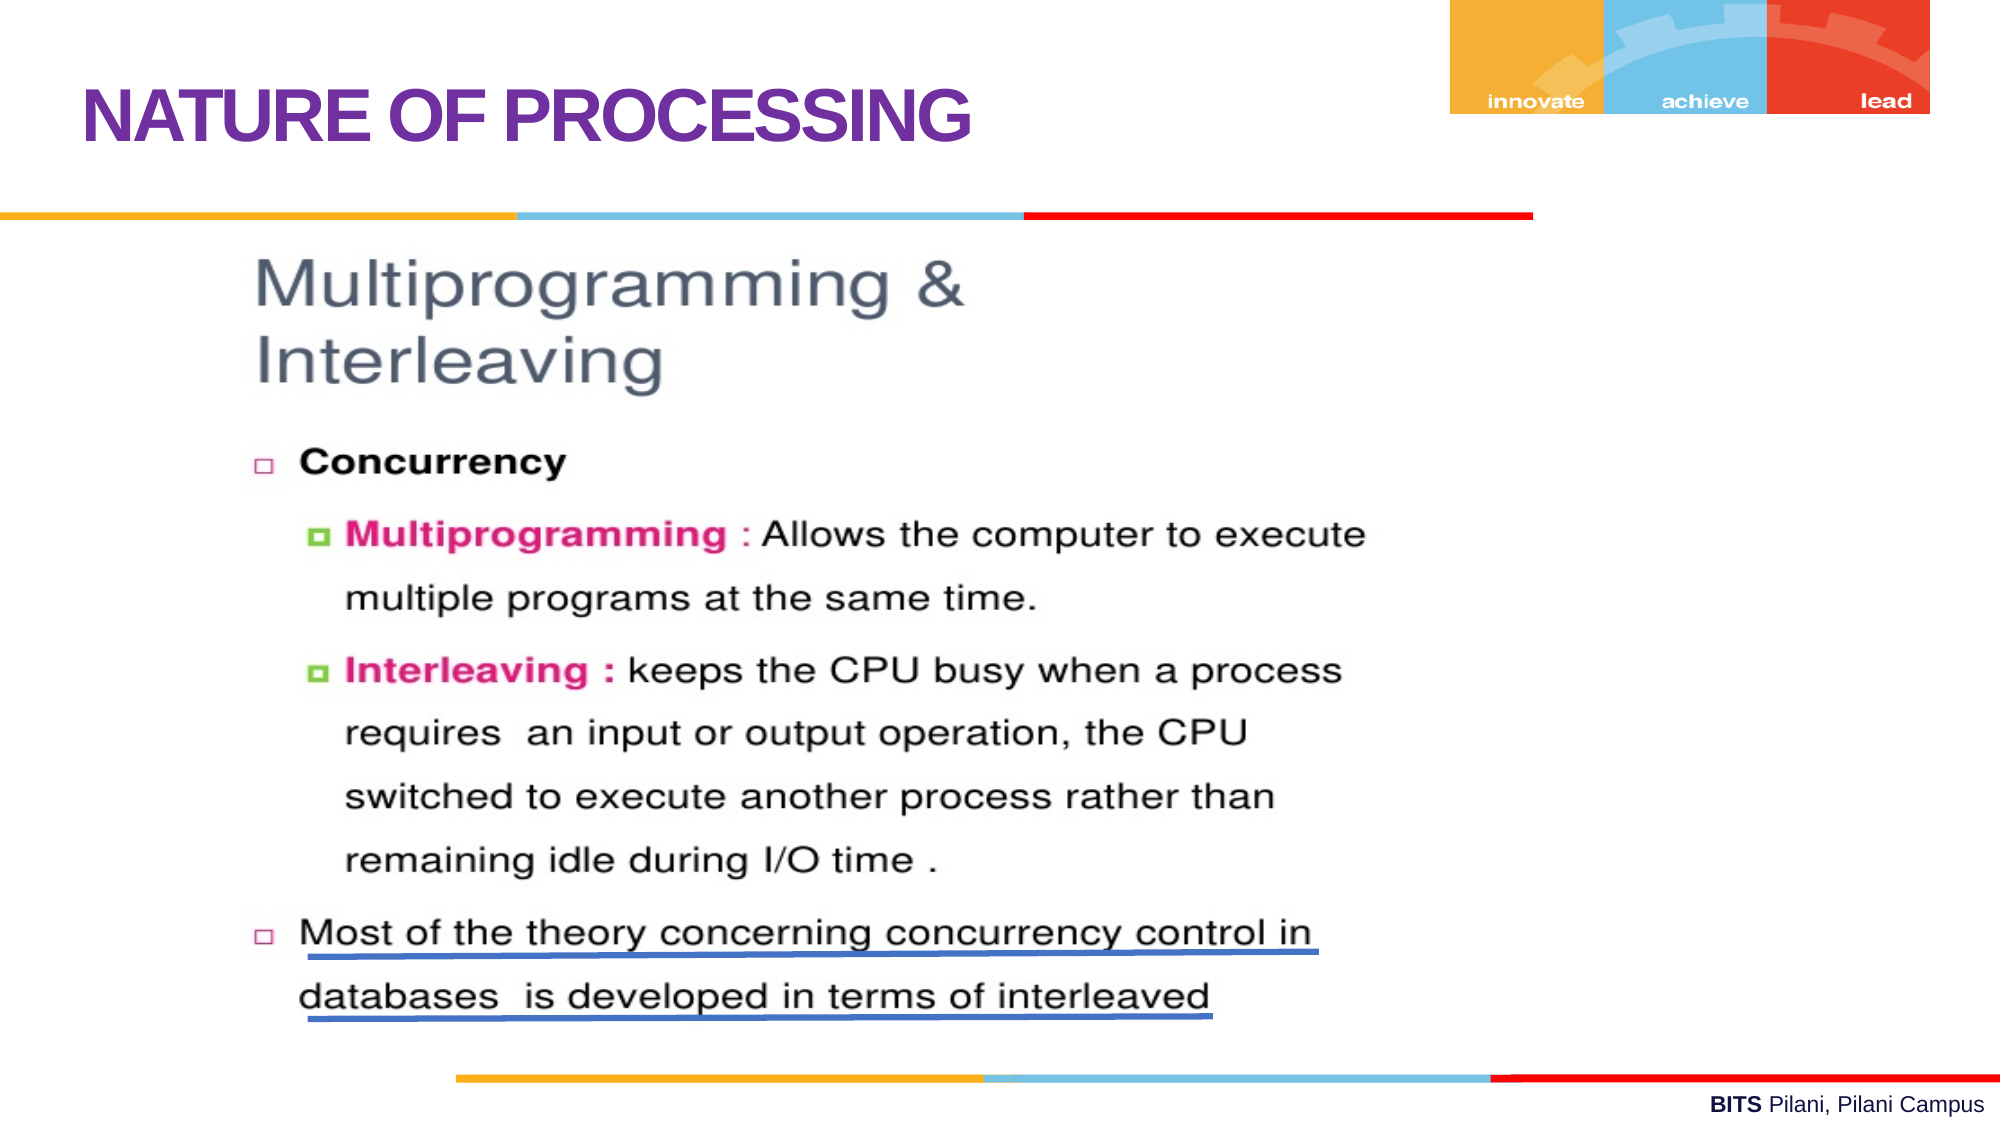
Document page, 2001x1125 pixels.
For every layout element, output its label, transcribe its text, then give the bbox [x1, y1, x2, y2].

picture [1449, 0, 1930, 114]
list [219, 245, 1415, 1043]
list NATURE OF PROCESSING [66, 24, 1450, 213]
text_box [307, 951, 1319, 957]
